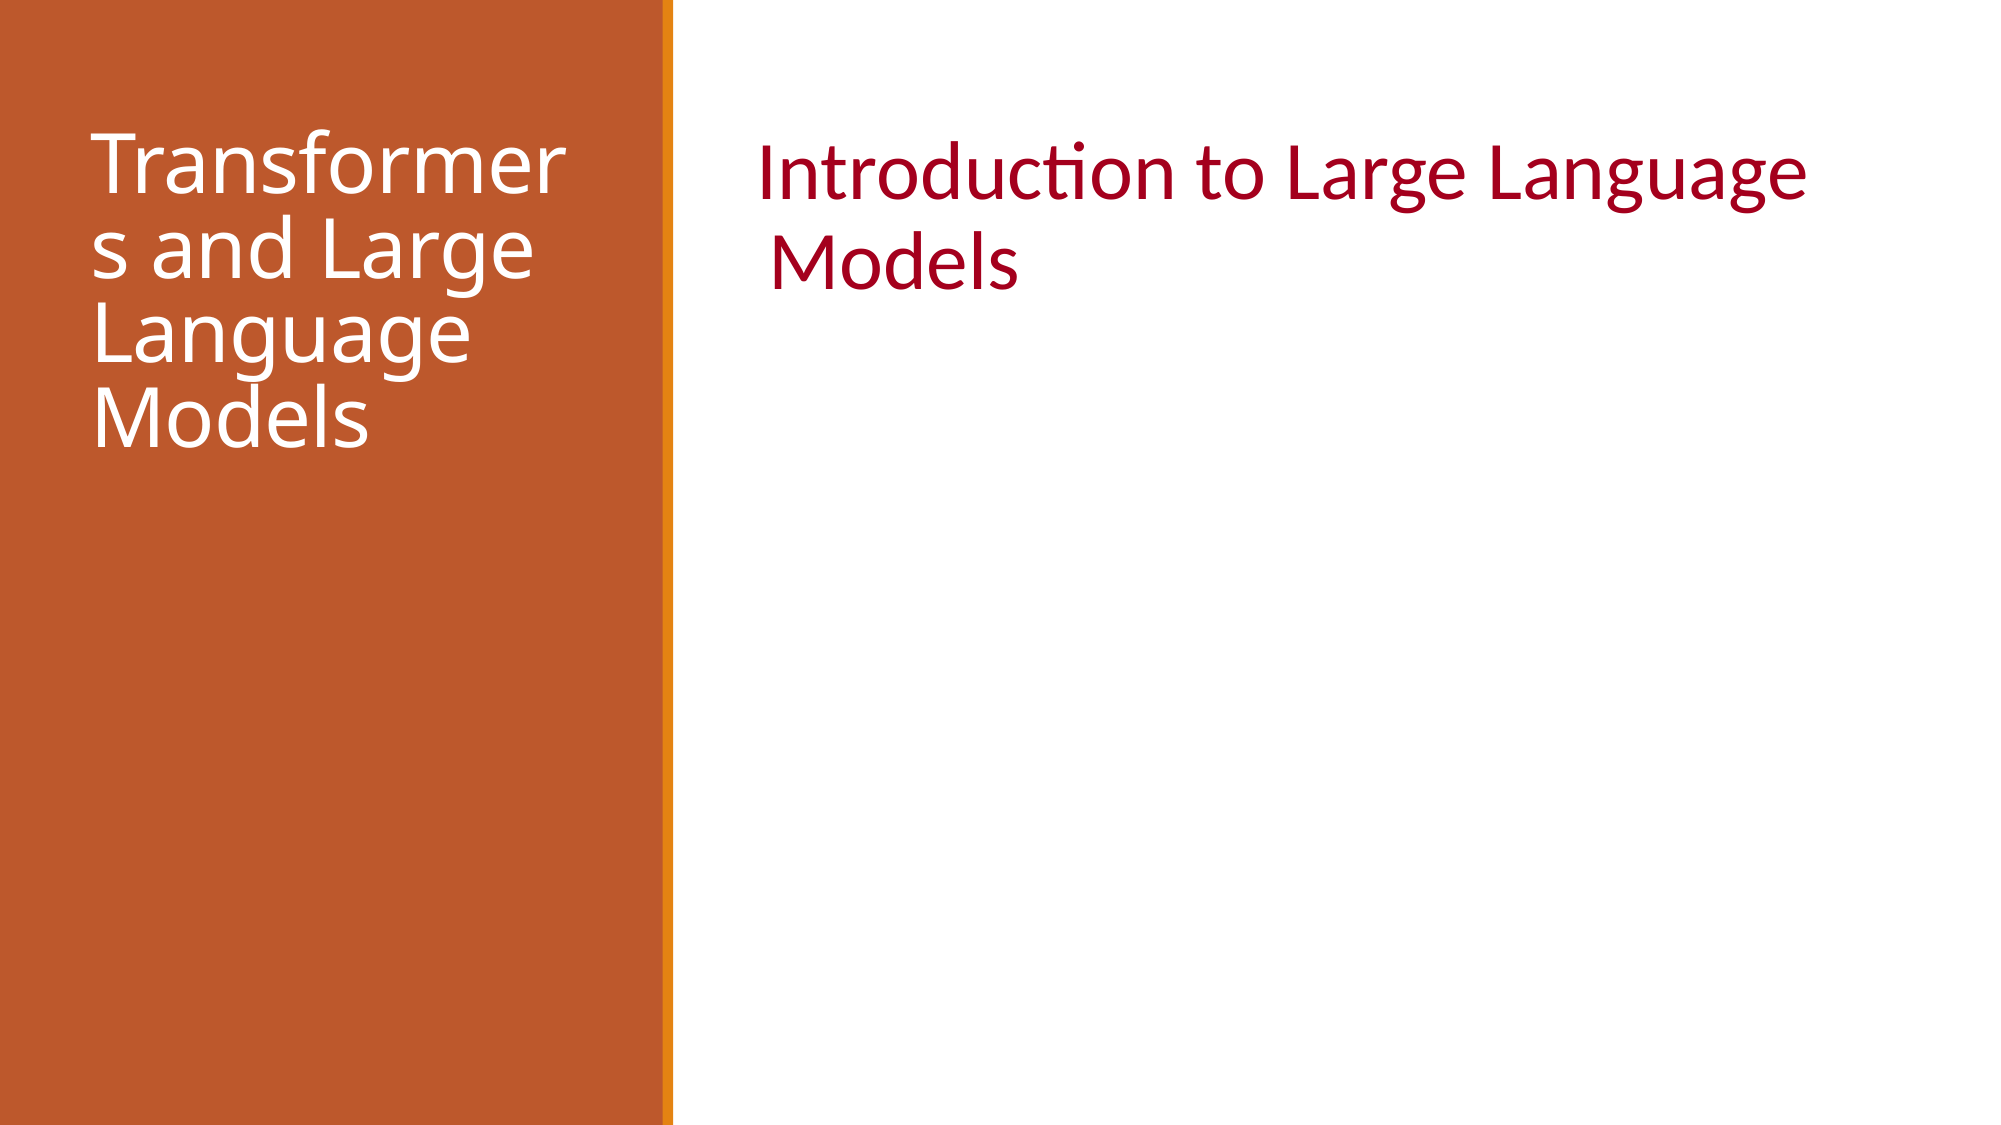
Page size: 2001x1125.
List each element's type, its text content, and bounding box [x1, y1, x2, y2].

list Introduction to Large Language Models [756, 120, 1853, 983]
title Transformers and Large Language Models [75, 97, 600, 473]
